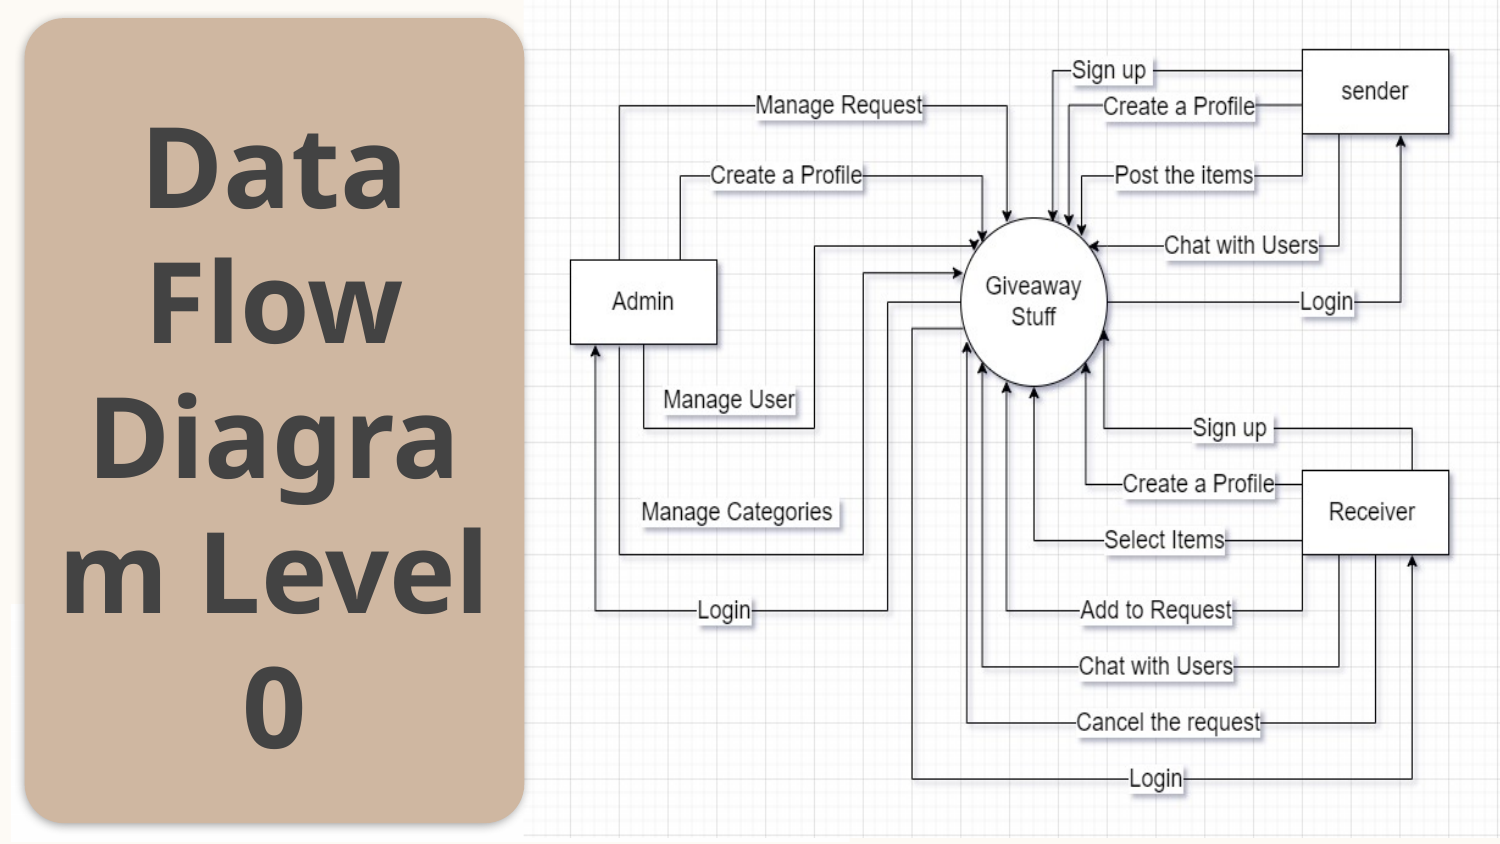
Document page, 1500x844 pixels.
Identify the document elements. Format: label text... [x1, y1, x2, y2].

title Data Flow Diagram Level 0 [33, 81, 515, 603]
text_box [24, 18, 518, 603]
picture [10, 0, 1500, 842]
